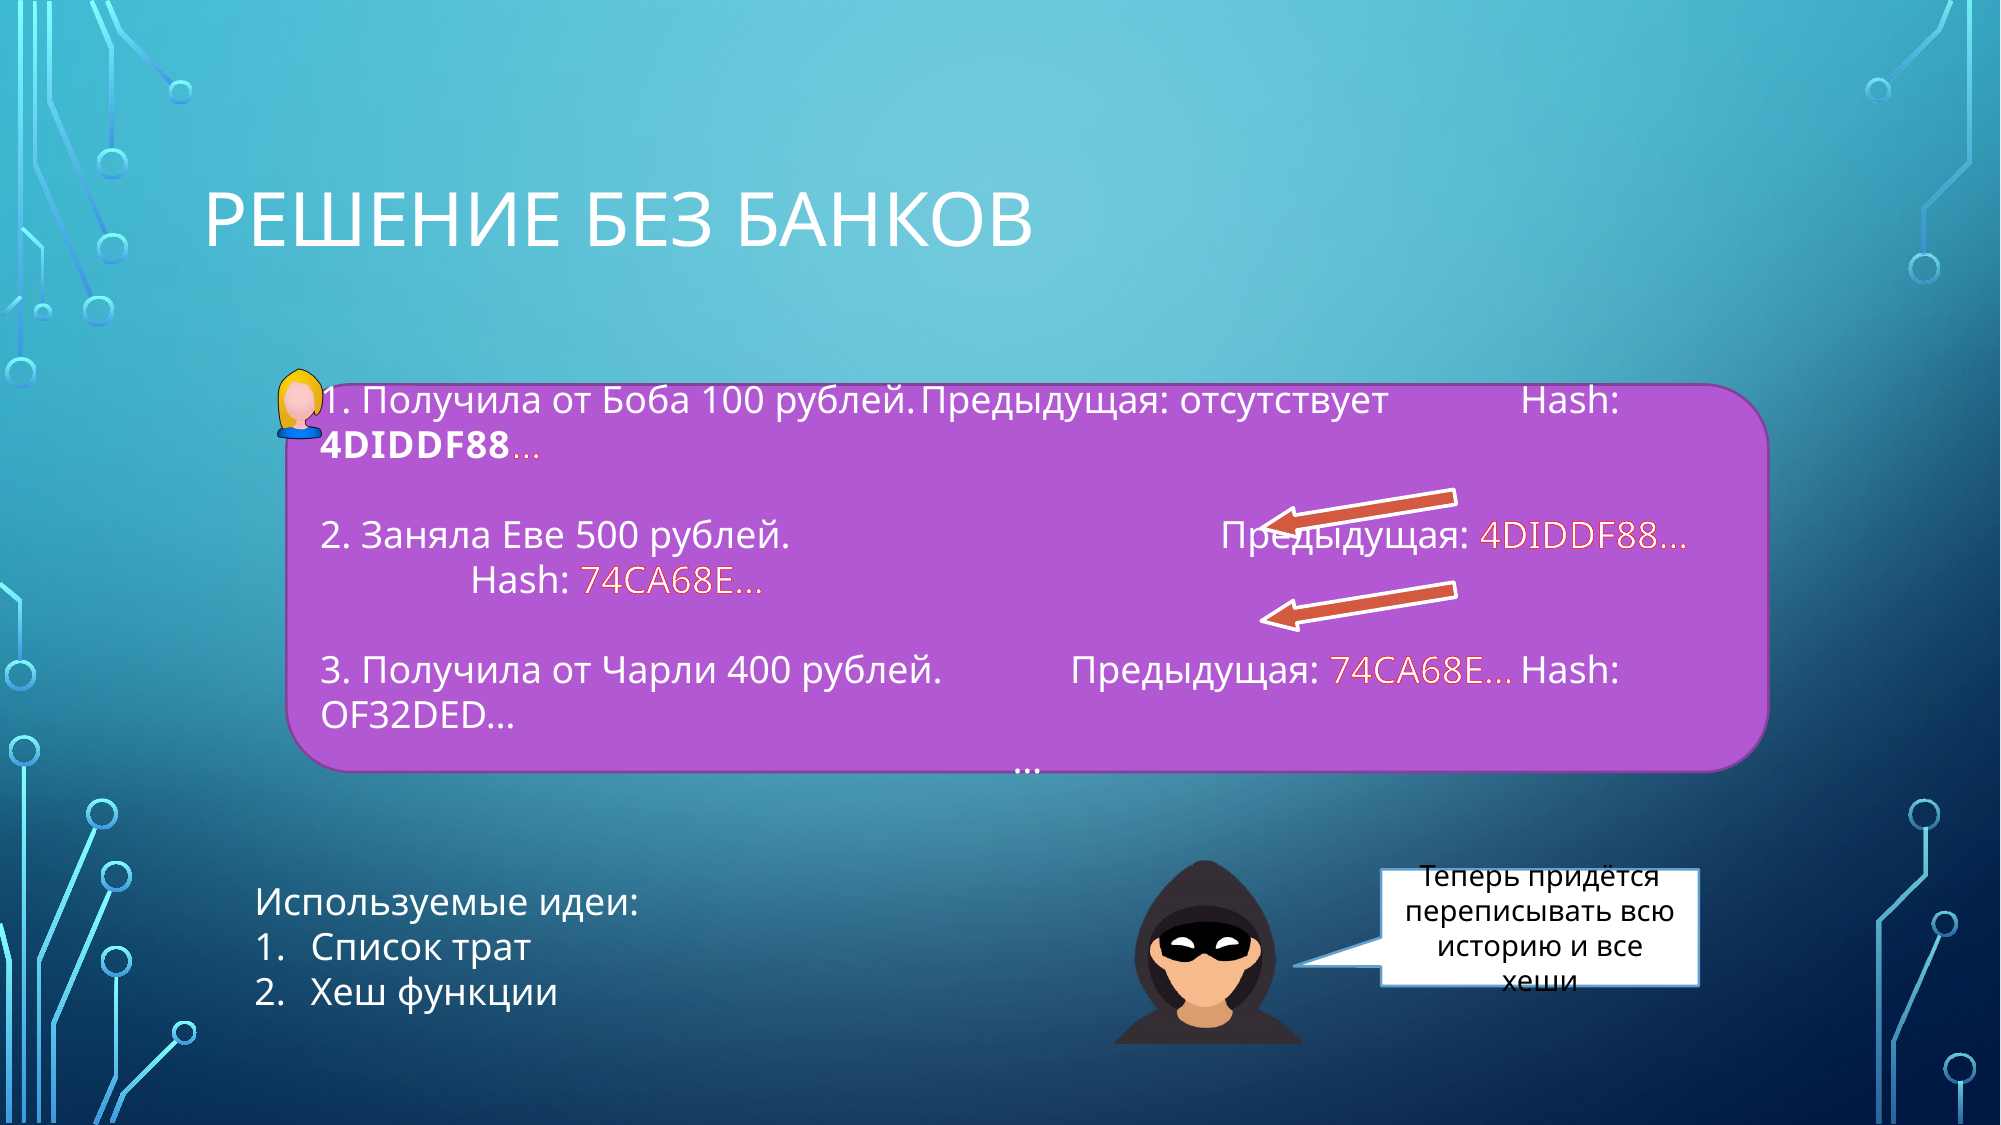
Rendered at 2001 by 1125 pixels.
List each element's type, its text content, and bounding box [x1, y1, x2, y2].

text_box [263, 352, 1769, 773]
text_box Используемые идеи: Список трат Хеш функции [239, 870, 1316, 1066]
title Решение без банков [187, 101, 1813, 344]
picture [1111, 846, 1302, 1045]
text_box Теперь придётся переписывать всю историю и все хеши [1302, 868, 1701, 988]
